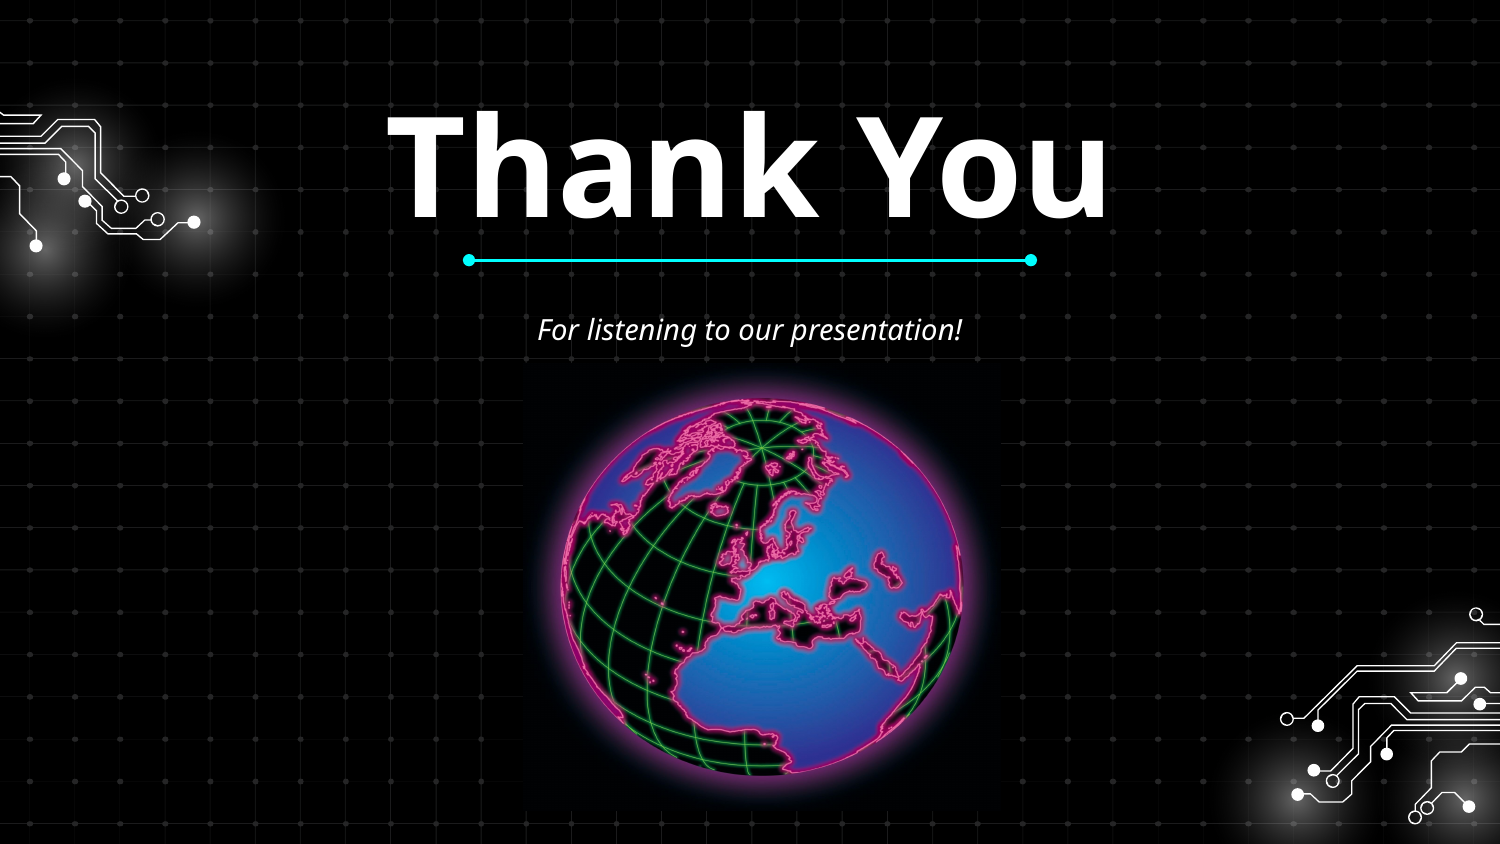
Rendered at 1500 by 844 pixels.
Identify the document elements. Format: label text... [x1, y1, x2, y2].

picture [1282, 714, 1292, 724]
picture [0, 0, 1500, 844]
picture [137, 190, 147, 201]
picture [1328, 776, 1338, 786]
picture [152, 214, 163, 224]
title Thank You [297, 68, 1203, 261]
picture [1410, 812, 1420, 822]
picture [0, 115, 38, 122]
picture [1422, 803, 1432, 813]
subtitle For listening to our presentation! [297, 296, 1203, 364]
picture [1471, 609, 1481, 619]
picture [116, 202, 127, 212]
